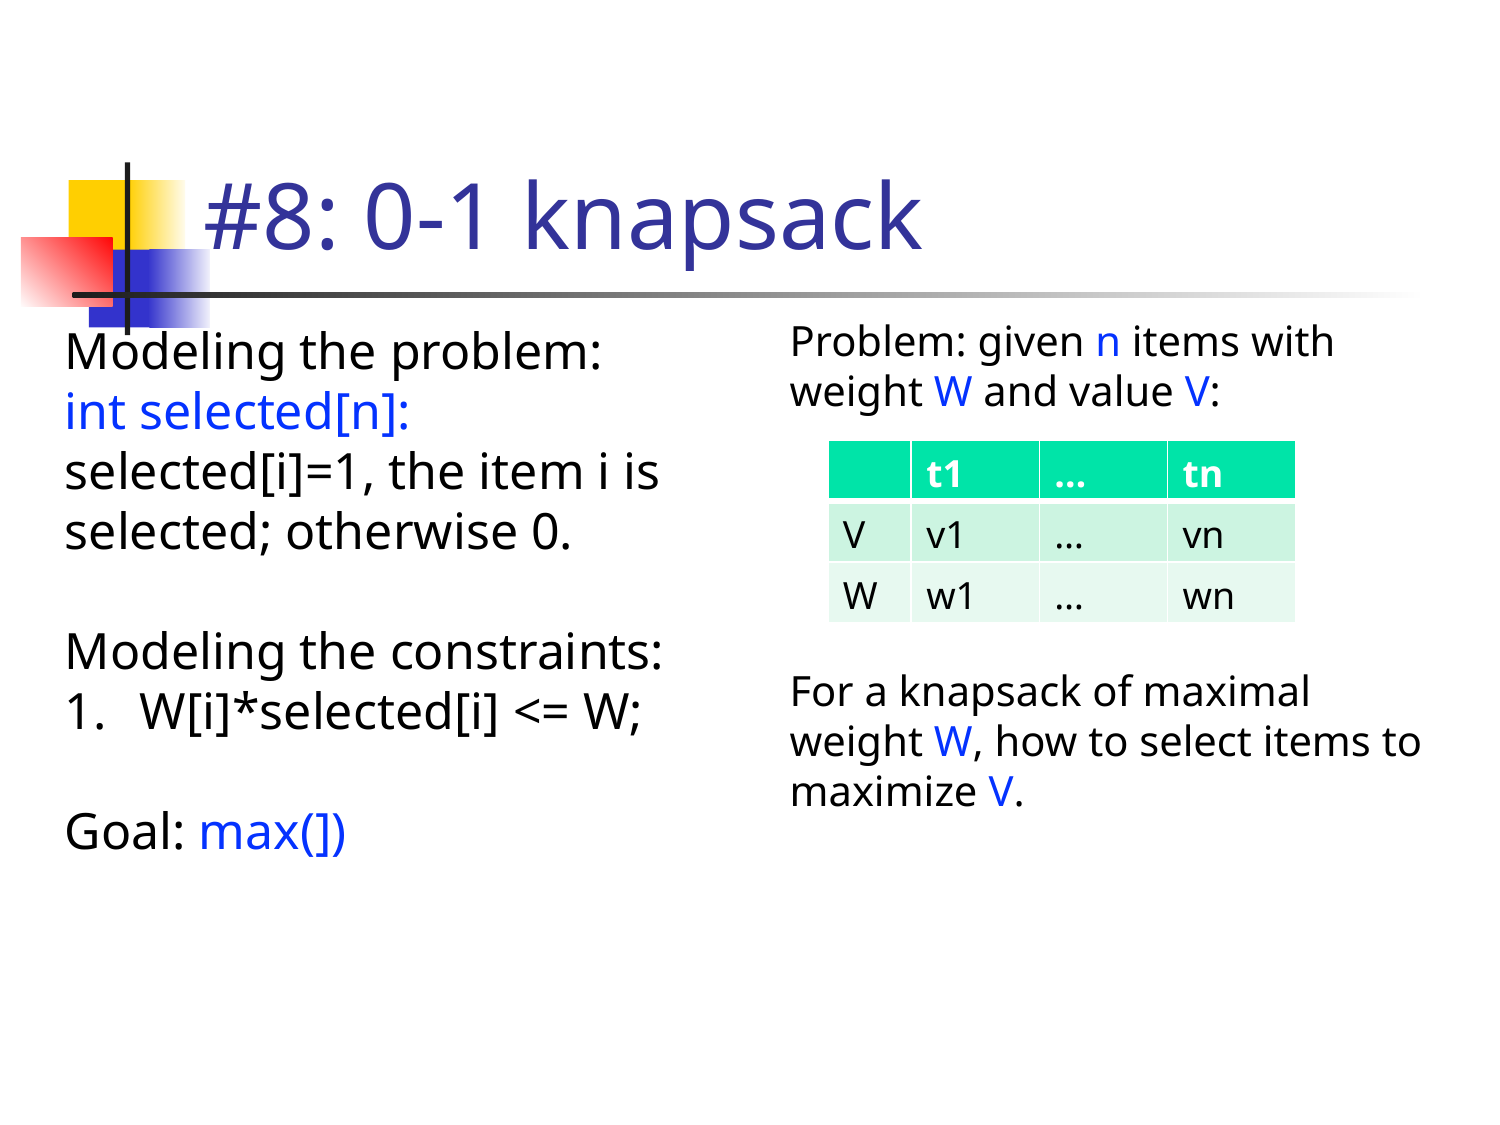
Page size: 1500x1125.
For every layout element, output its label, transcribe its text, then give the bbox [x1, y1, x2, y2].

table_cell vn [1168, 504, 1295, 561]
table_header … [1040, 441, 1167, 498]
table_cell v1 [912, 504, 1039, 561]
table_header [829, 441, 910, 498]
table_cell … [1040, 504, 1167, 561]
table_cell wn [1168, 563, 1295, 622]
table_cell … [1040, 563, 1167, 622]
table_cell W [829, 563, 910, 622]
table_cell w1 [912, 563, 1039, 622]
table_header tn [1168, 441, 1295, 498]
title #8: 0-1 knapsack [188, 35, 1468, 275]
text_box Problem: given n items with weight W and value V: For a knapsack of maximal weight W, how to select items to maximize V. [774, 307, 1448, 923]
table_cell V [829, 504, 910, 561]
table_header t1 [912, 441, 1039, 498]
